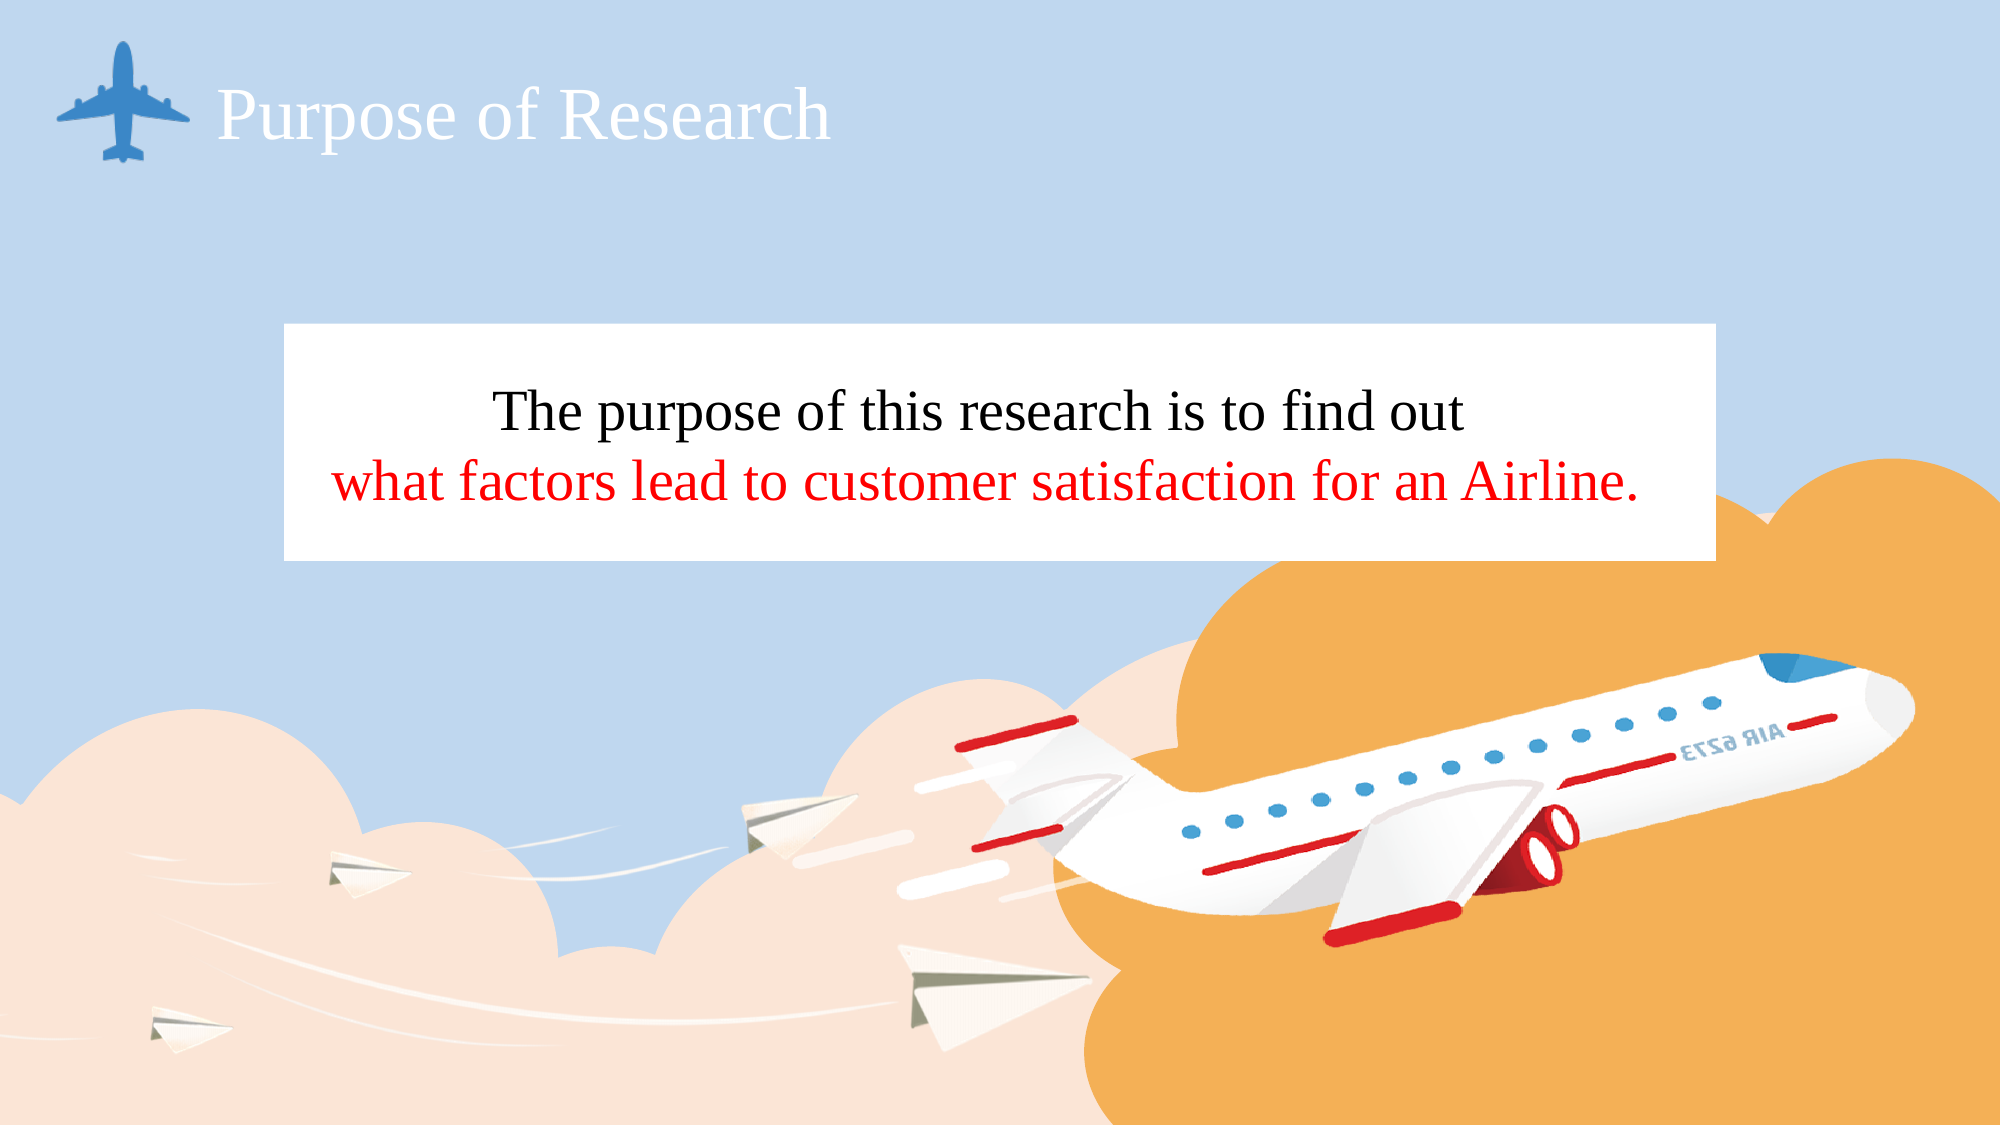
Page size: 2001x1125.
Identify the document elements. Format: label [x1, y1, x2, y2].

text_box [284, 323, 1716, 561]
text_box [0, 455, 2000, 1125]
text_box [54, 34, 852, 171]
